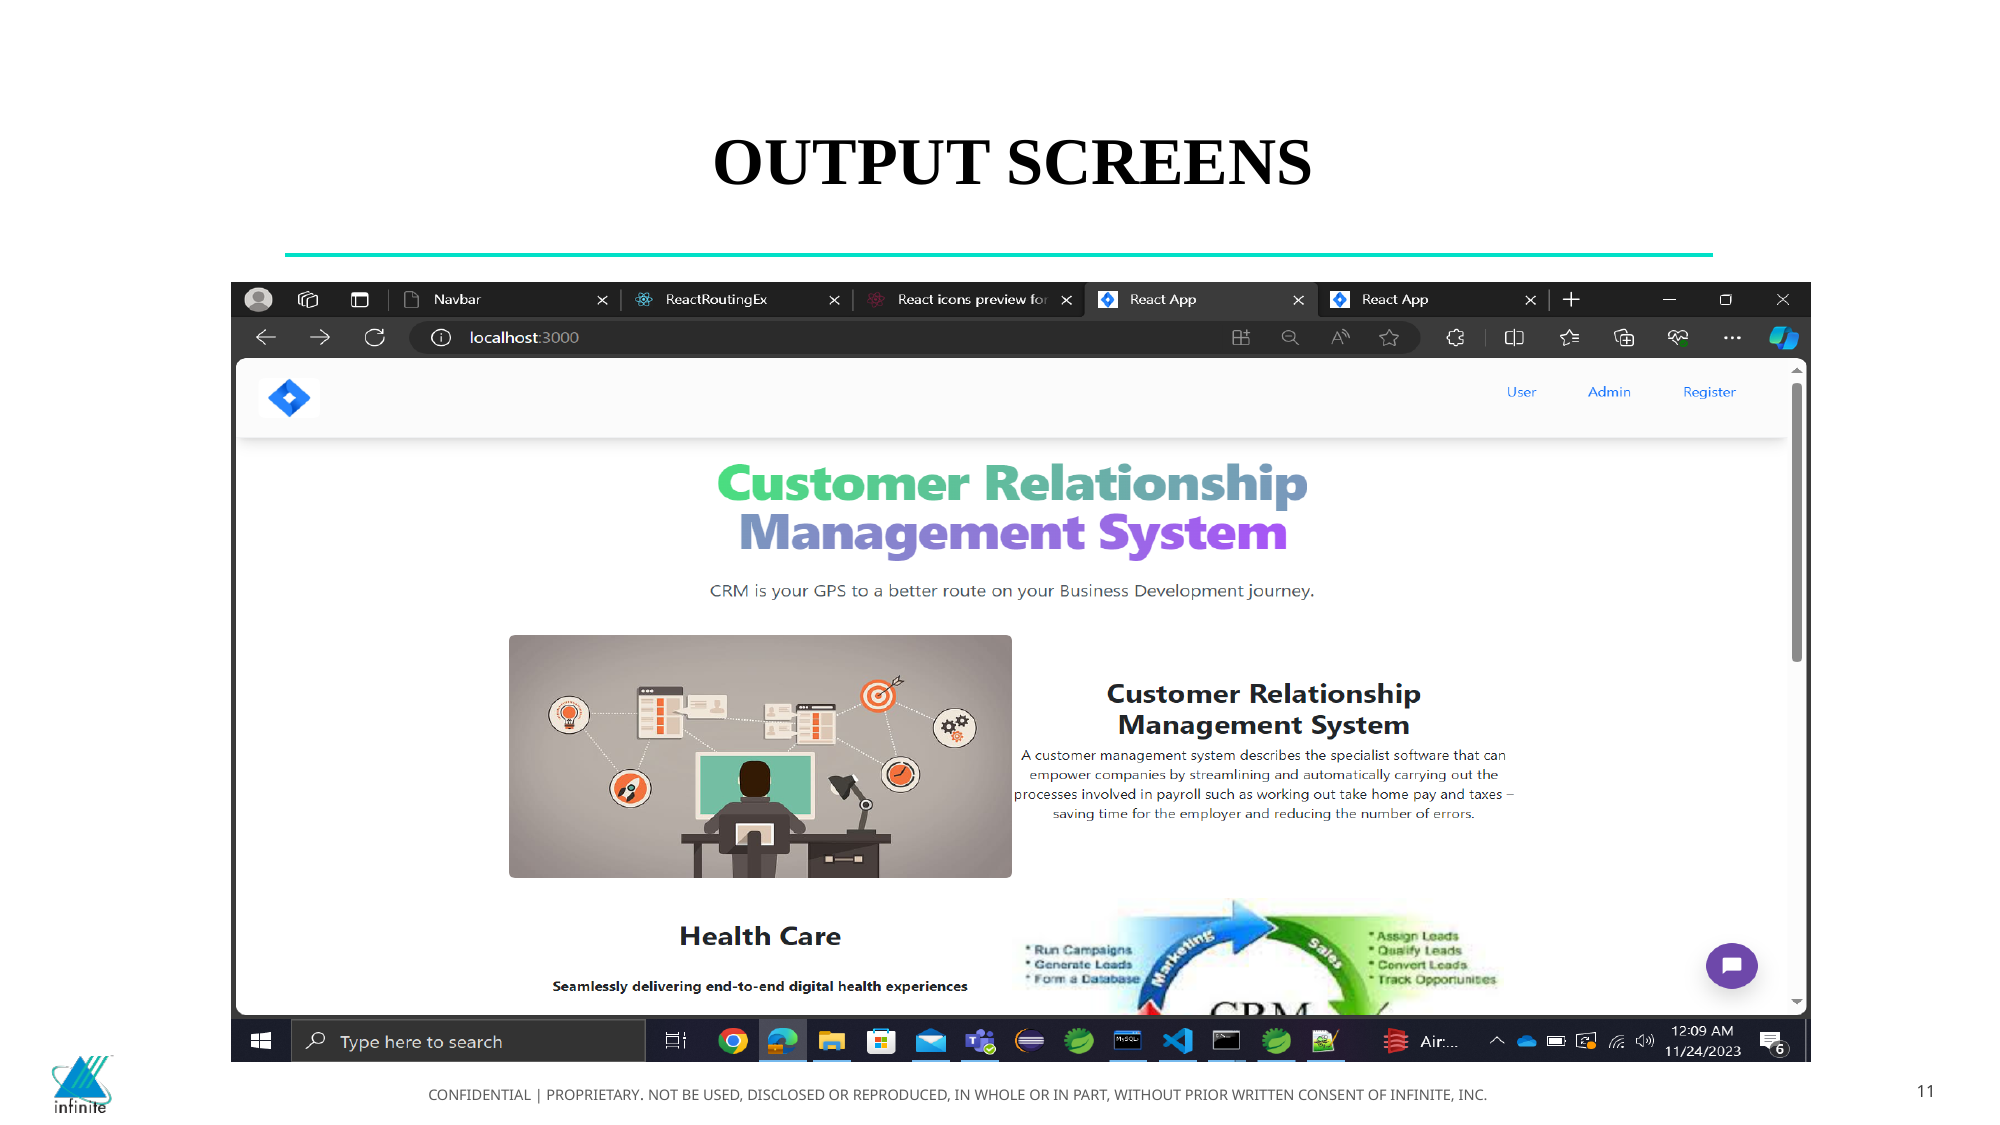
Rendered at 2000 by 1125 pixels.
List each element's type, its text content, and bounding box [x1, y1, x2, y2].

picture [45, 1055, 120, 1113]
list OUTPUT SCREENS [64, 97, 1963, 217]
picture [231, 281, 1811, 1062]
